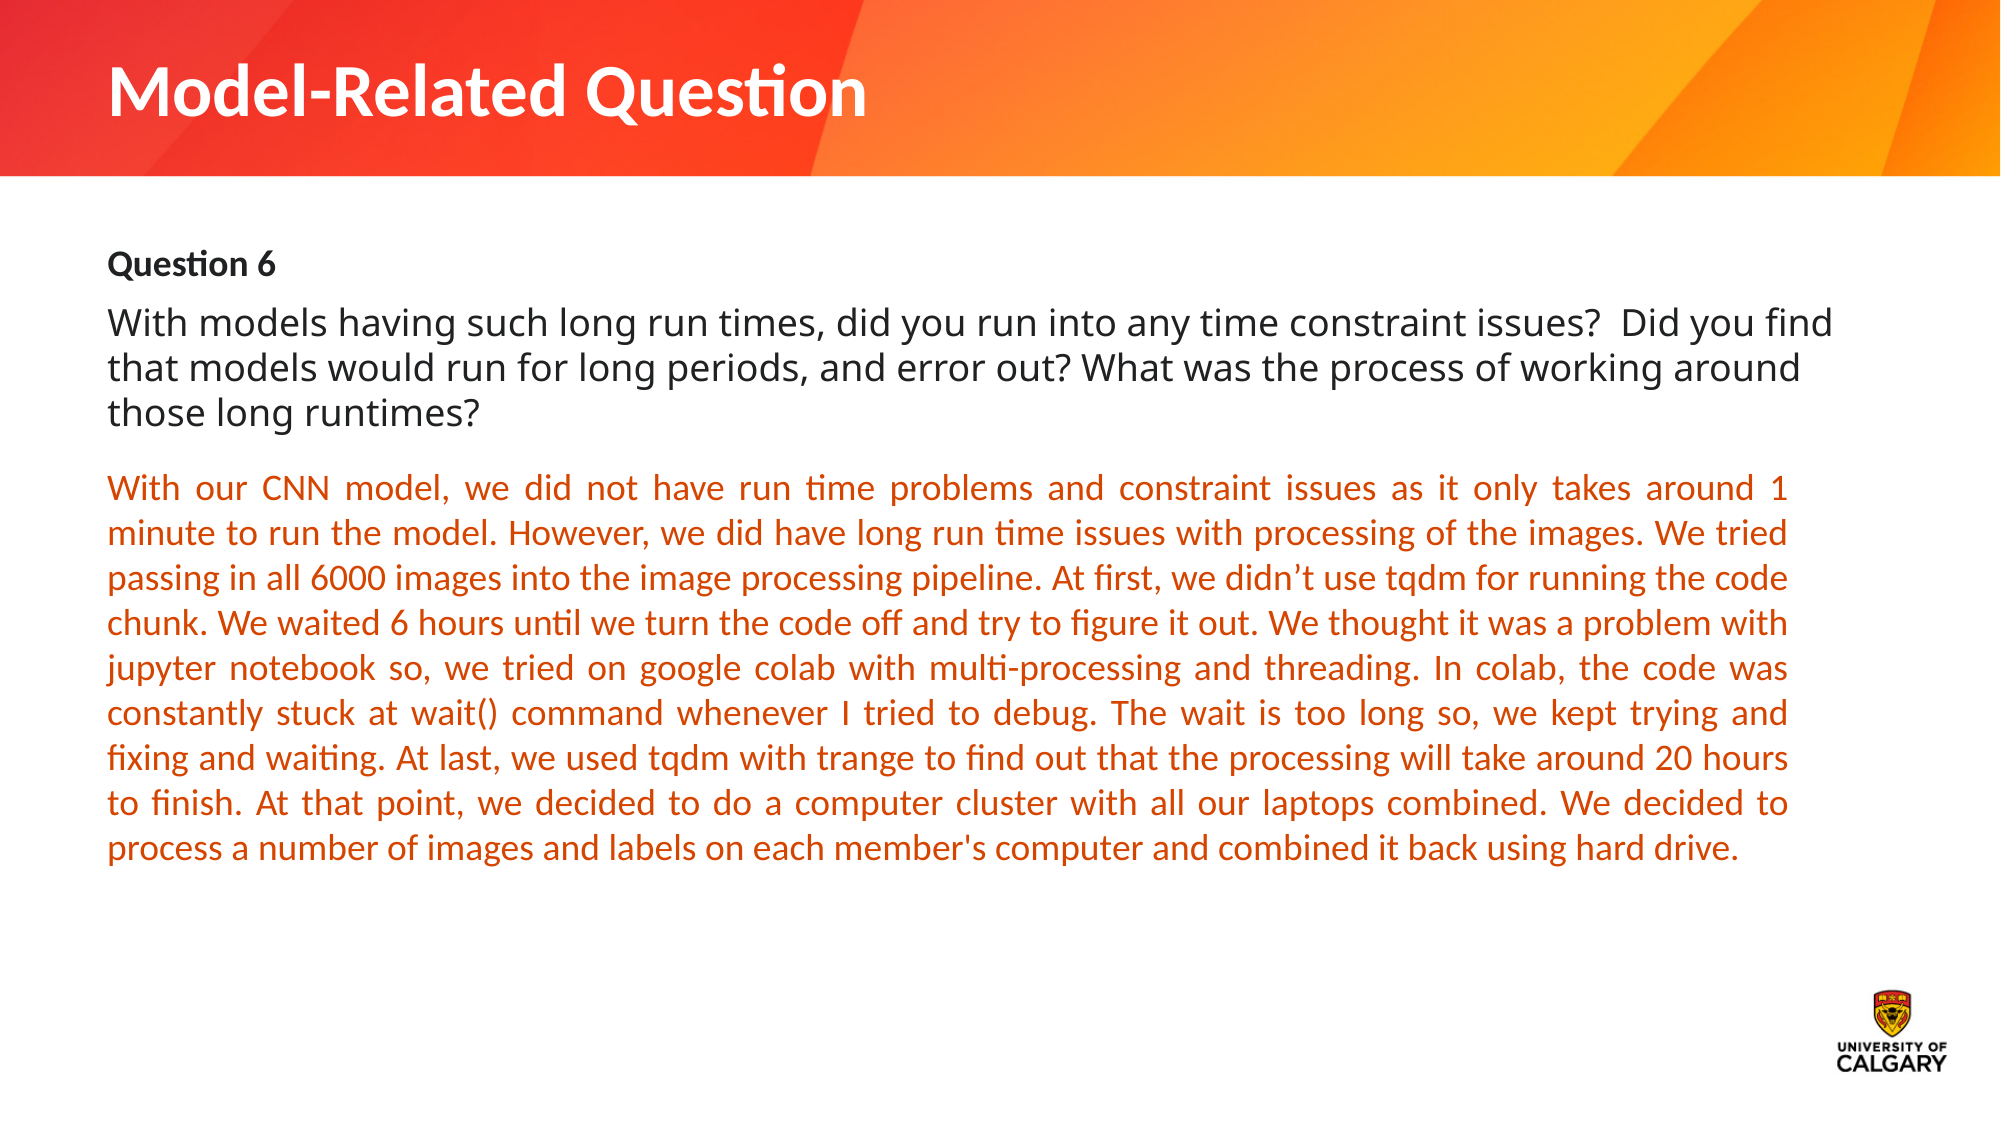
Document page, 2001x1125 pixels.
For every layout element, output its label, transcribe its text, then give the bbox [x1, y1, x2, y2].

text_box With our CNN model, we did not have run time problems and constraint issues as it only takes around 1 minute to run the model. However, we did have long run time issues with processing of the images. We tried passing in all 6000 images into the image processing pipeline. At first, we didn’t use tqdm for running the code chunk. We waited 6 hours until we turn the code off and try to figure it out. We thought it was a problem with jupyter notebook so, we tried on google colab with multi-processing and threading. In colab, the code was constantly stuck at wait() command whenever I tried to debug. The wait is too long so, we kept trying and fixing and waiting. At last, we used tqdm with trange to find out that the processing will take around 20 hours to finish. At that point, we decided to do a computer cluster with all our laptops combined. We decided to process a number of images and labels on each member's computer and combined it back using hard drive. [92, 455, 1806, 875]
picture [0, 0, 2001, 1125]
title Model-Related Question [92, 7, 1818, 177]
text_box Question 6 [92, 231, 1908, 292]
text_box With models having such long run times, did you run into any time constraint issues? Did you find that models would run for long periods, and error out? What was the process of working around those long runtimes? [92, 292, 1908, 442]
